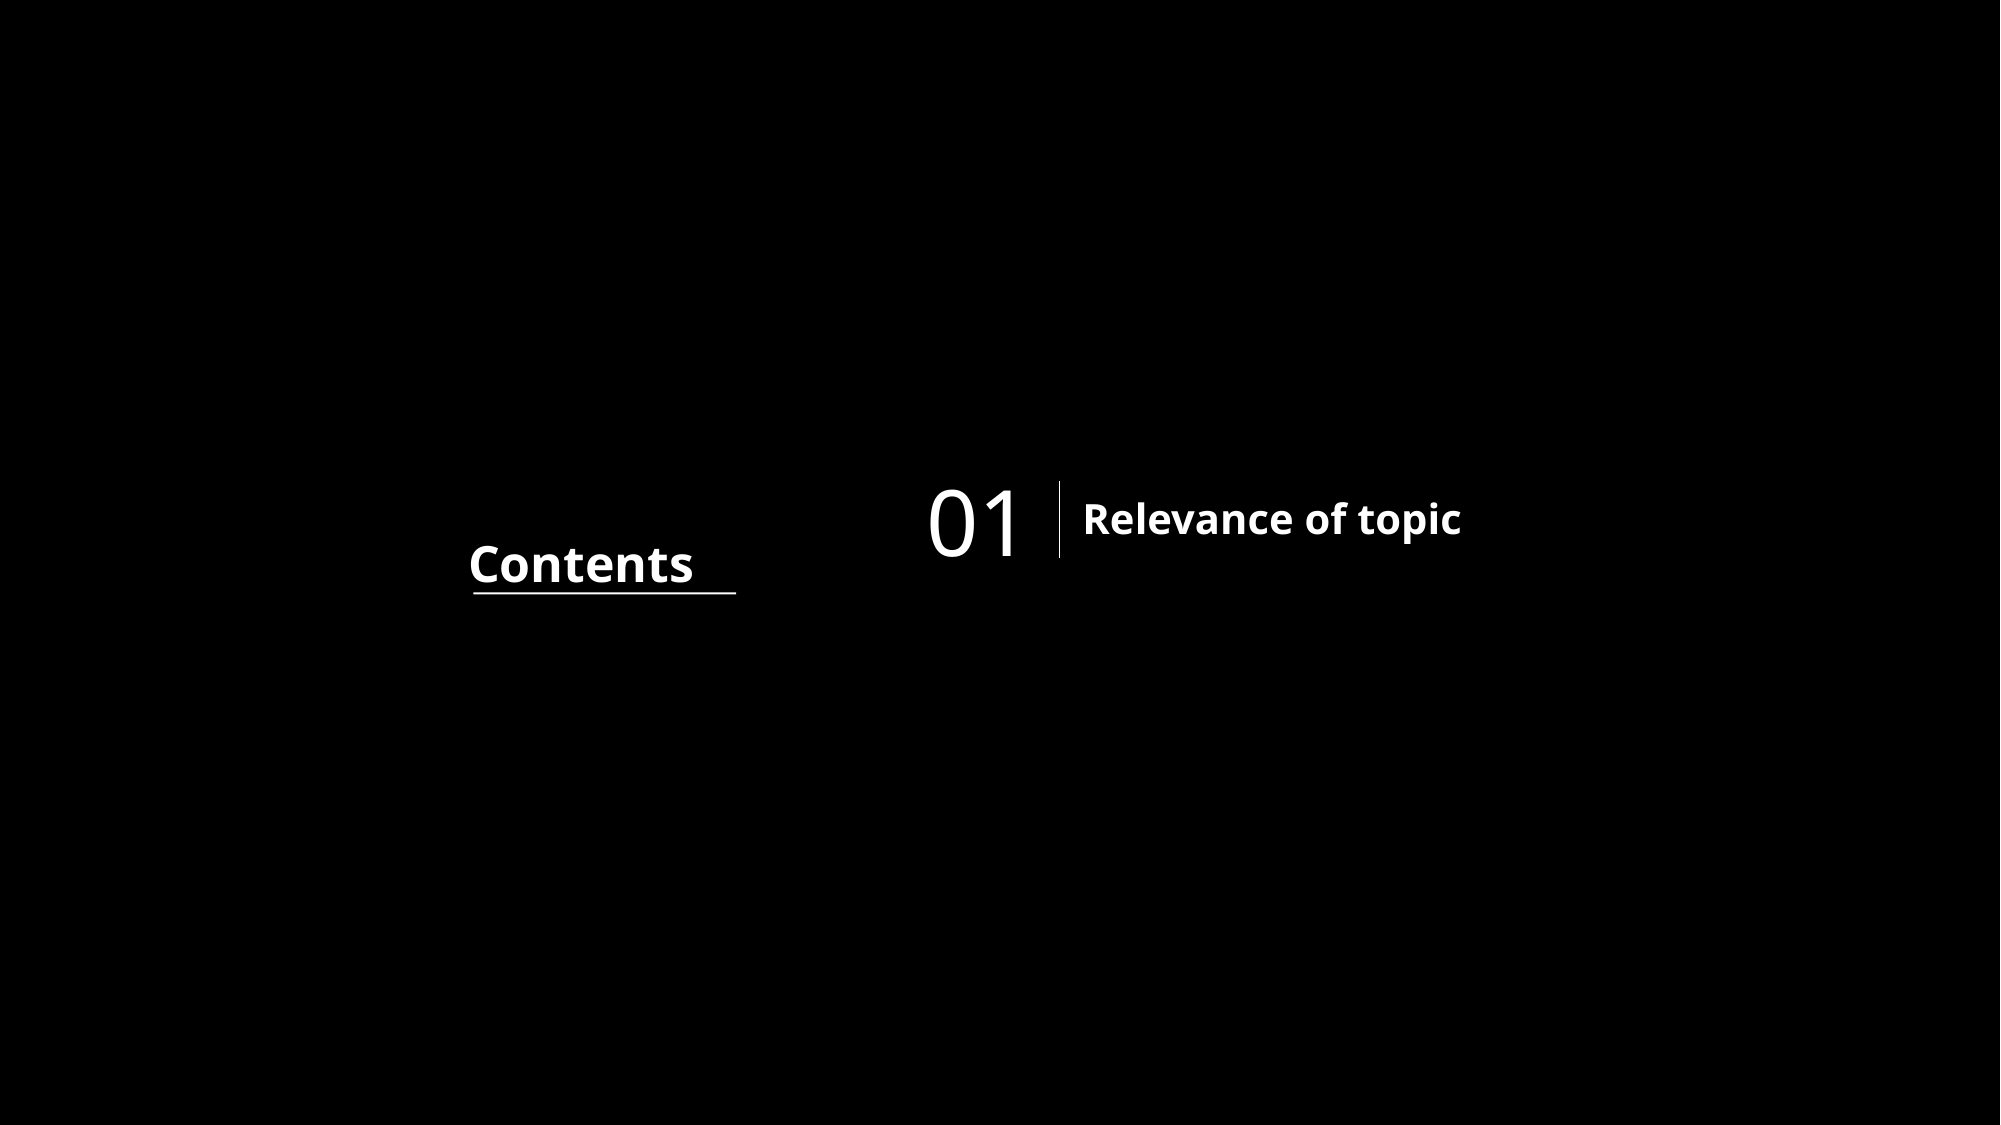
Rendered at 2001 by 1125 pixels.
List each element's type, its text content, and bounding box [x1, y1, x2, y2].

text_box 01 [911, 457, 1046, 582]
text_box Relevance of topic [1082, 492, 1523, 593]
text_box Contents [468, 532, 742, 593]
